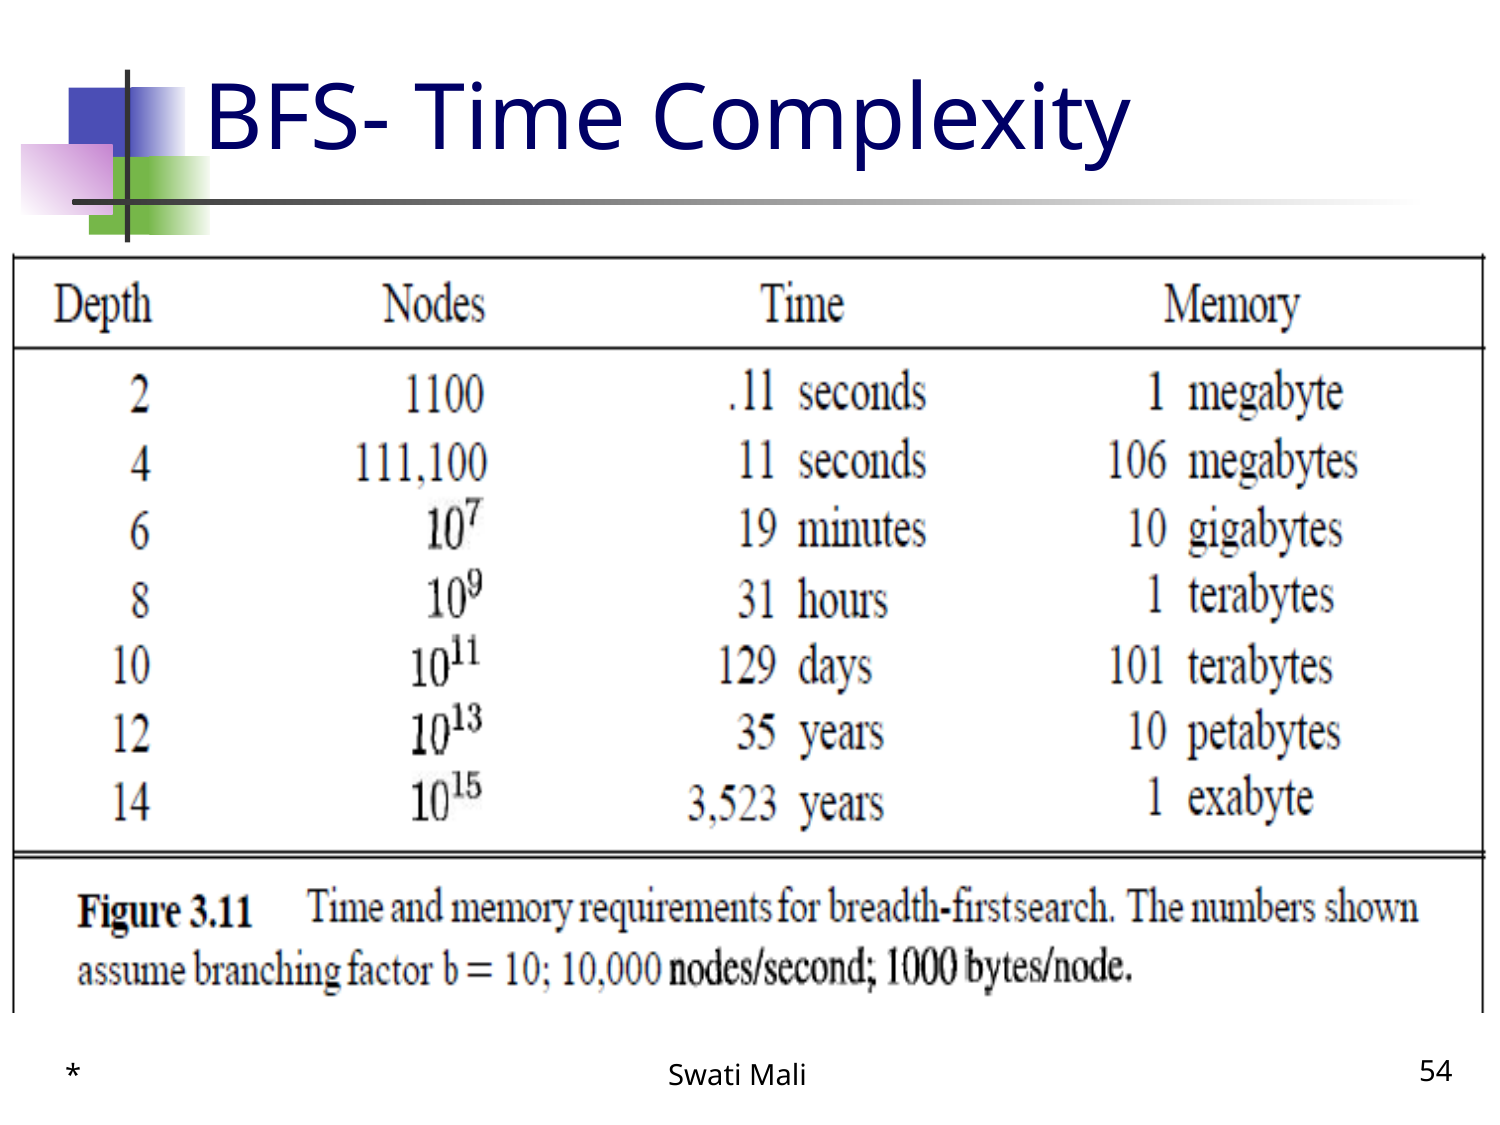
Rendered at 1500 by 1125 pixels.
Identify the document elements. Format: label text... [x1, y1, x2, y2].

text_box 54 [1155, 1024, 1468, 1100]
text_box * [49, 1024, 363, 1100]
text_box Swati Mali [500, 1024, 975, 1100]
title BFS- Time Complexity [188, 35, 1468, 175]
picture [5, 249, 1500, 1013]
